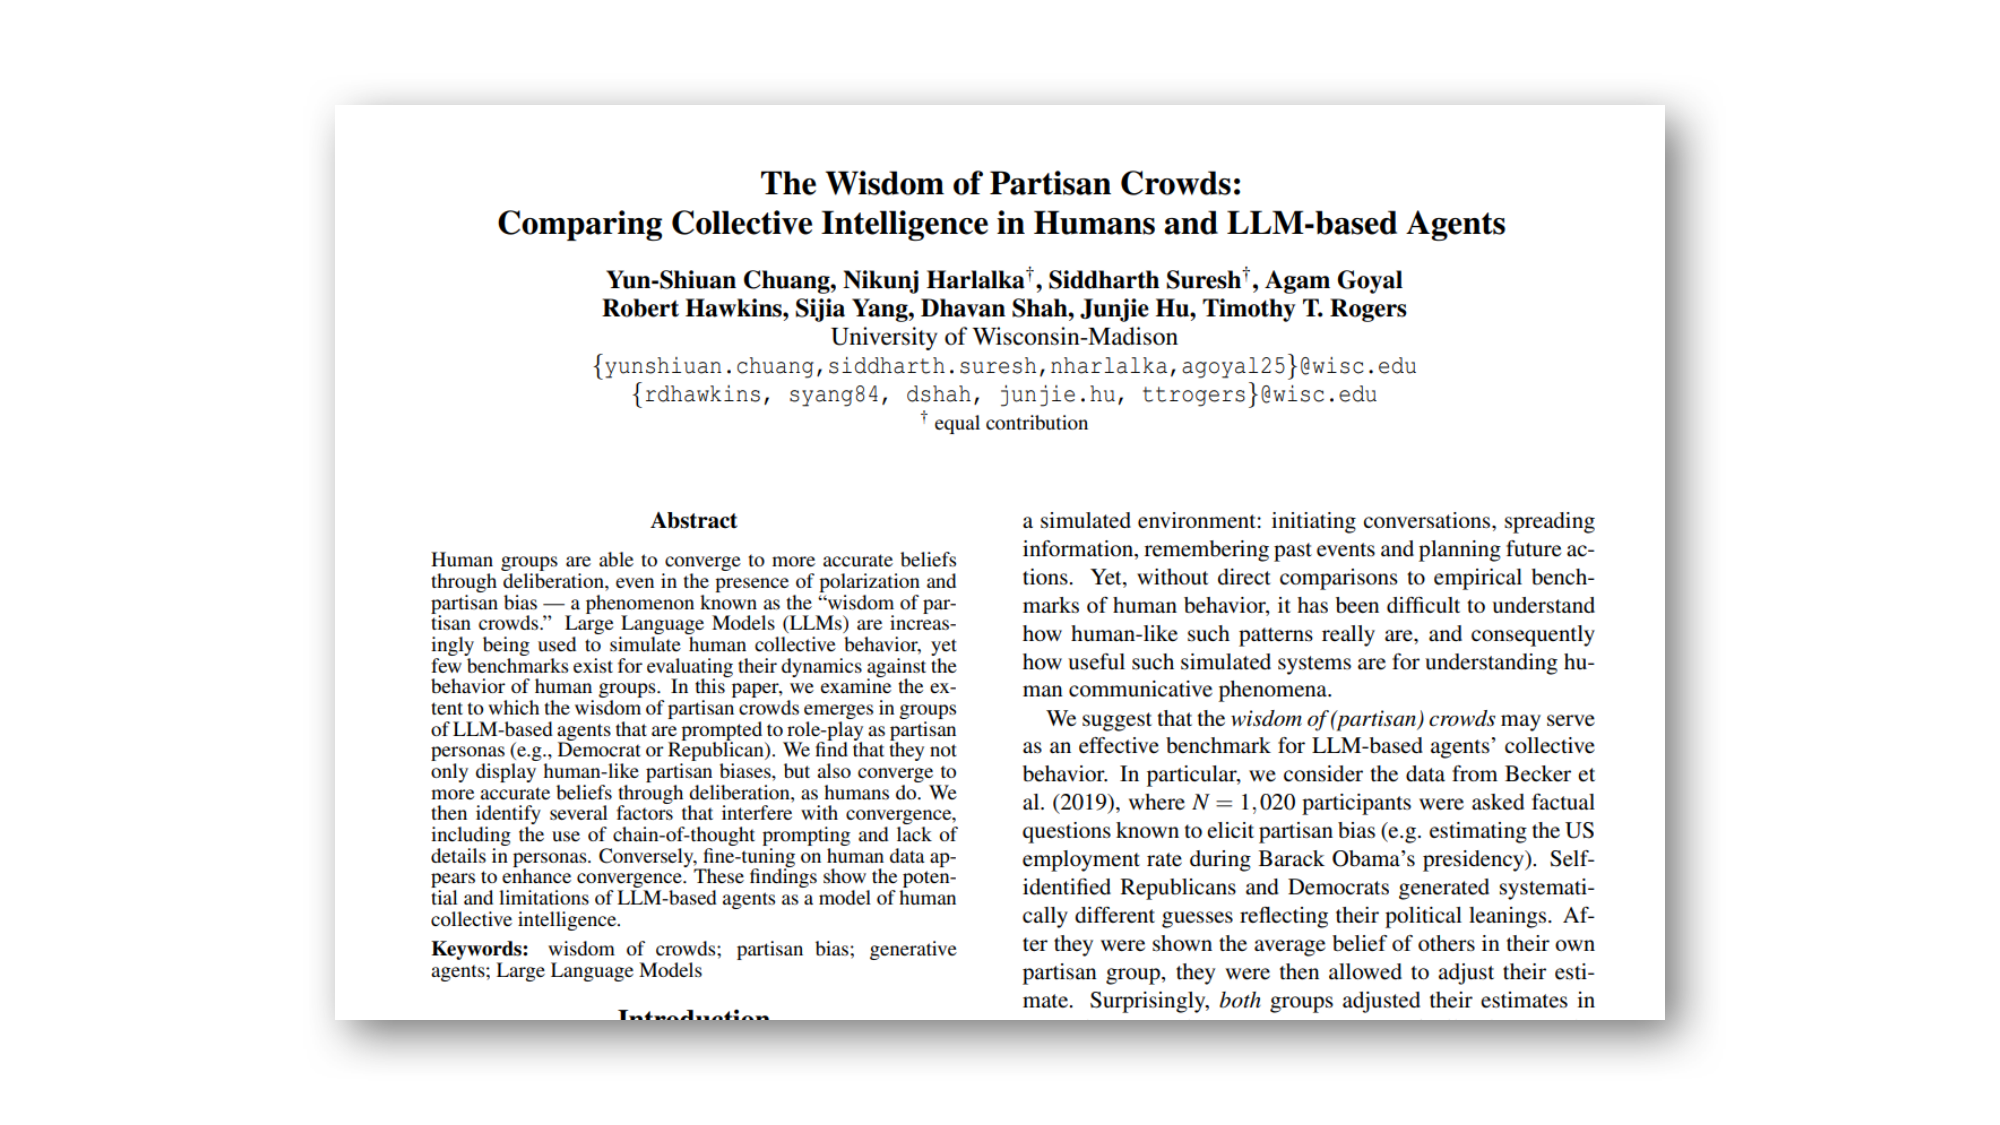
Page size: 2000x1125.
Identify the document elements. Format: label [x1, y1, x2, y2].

picture [334, 104, 1665, 1020]
